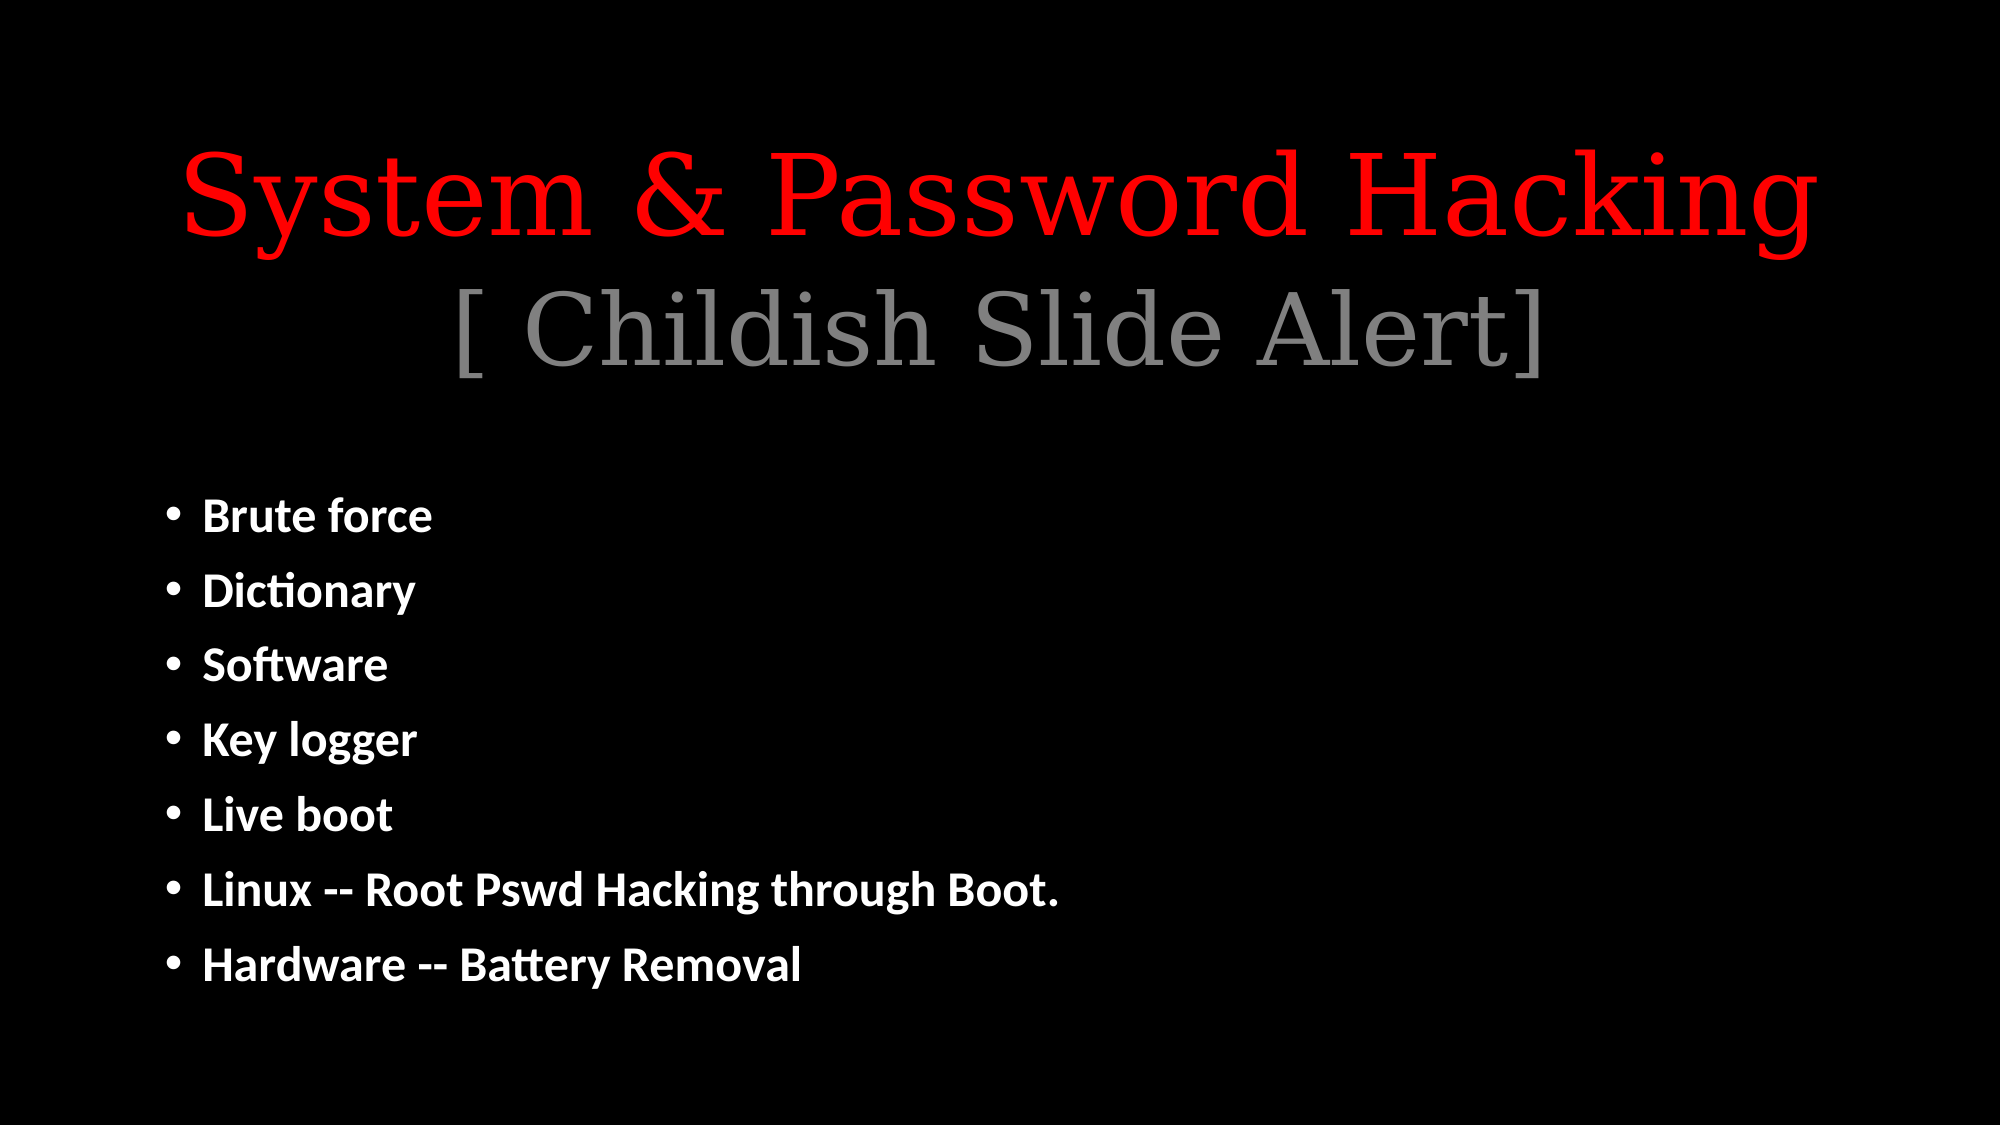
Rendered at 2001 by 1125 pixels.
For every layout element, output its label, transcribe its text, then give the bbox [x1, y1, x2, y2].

text_box [ Childish Slide Alert] [436, 258, 1564, 394]
text_box Brute force Dictionary Software Key logger Live boot Linux -- Root Pswd Hacking through Boot. Hardware -- Battery Removal [149, 481, 1850, 1037]
text_box System & Password Hacking [137, 82, 1863, 300]
